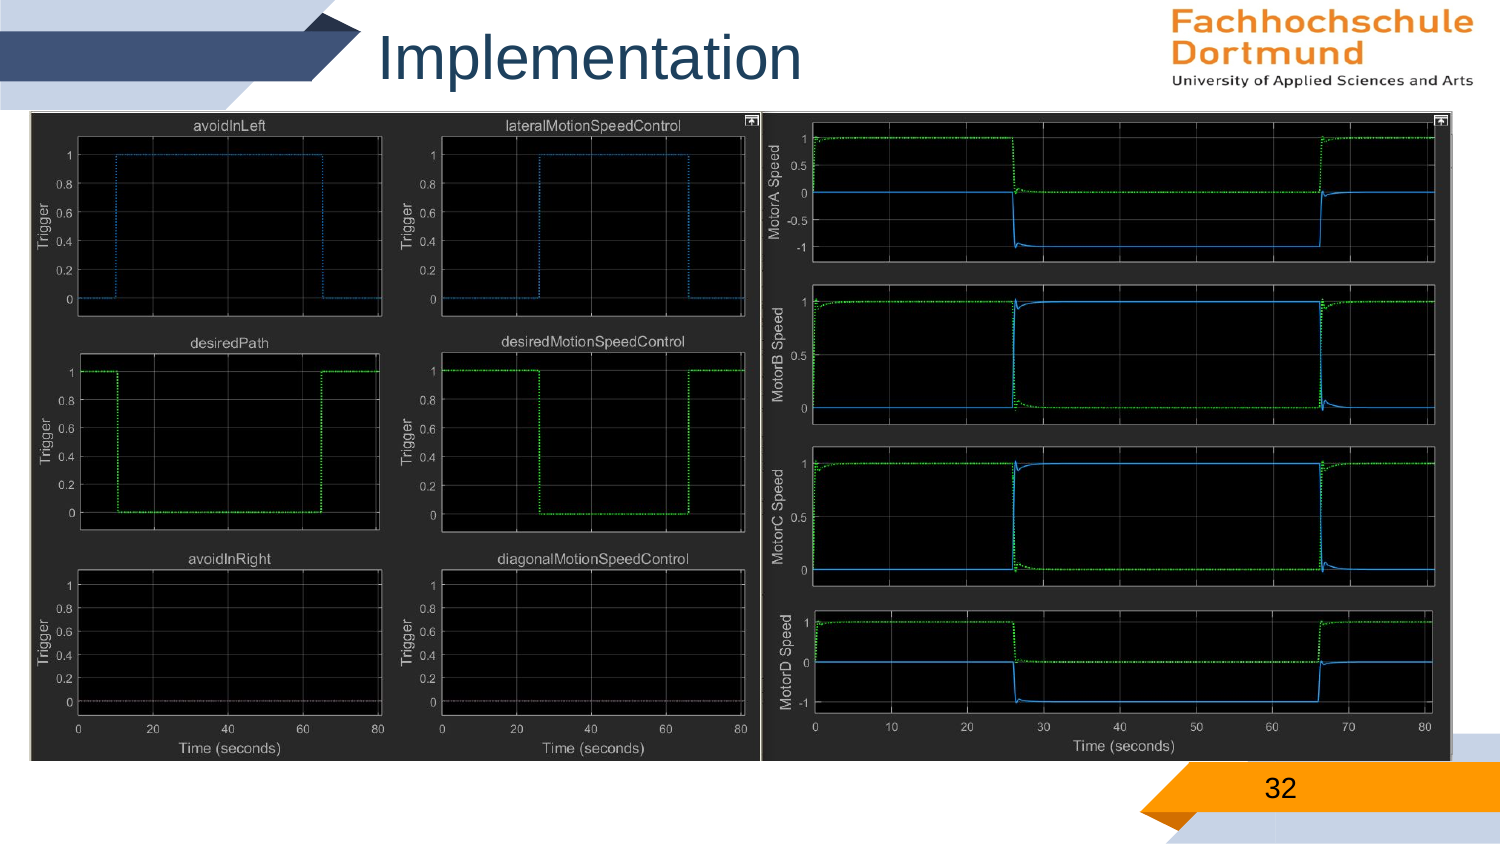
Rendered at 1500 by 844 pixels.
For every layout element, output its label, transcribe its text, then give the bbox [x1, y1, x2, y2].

slide_number 32 [1249, 760, 1494, 813]
picture [1162, 0, 1488, 101]
text_box Implementation [362, 9, 1157, 100]
picture [29, 111, 1453, 762]
